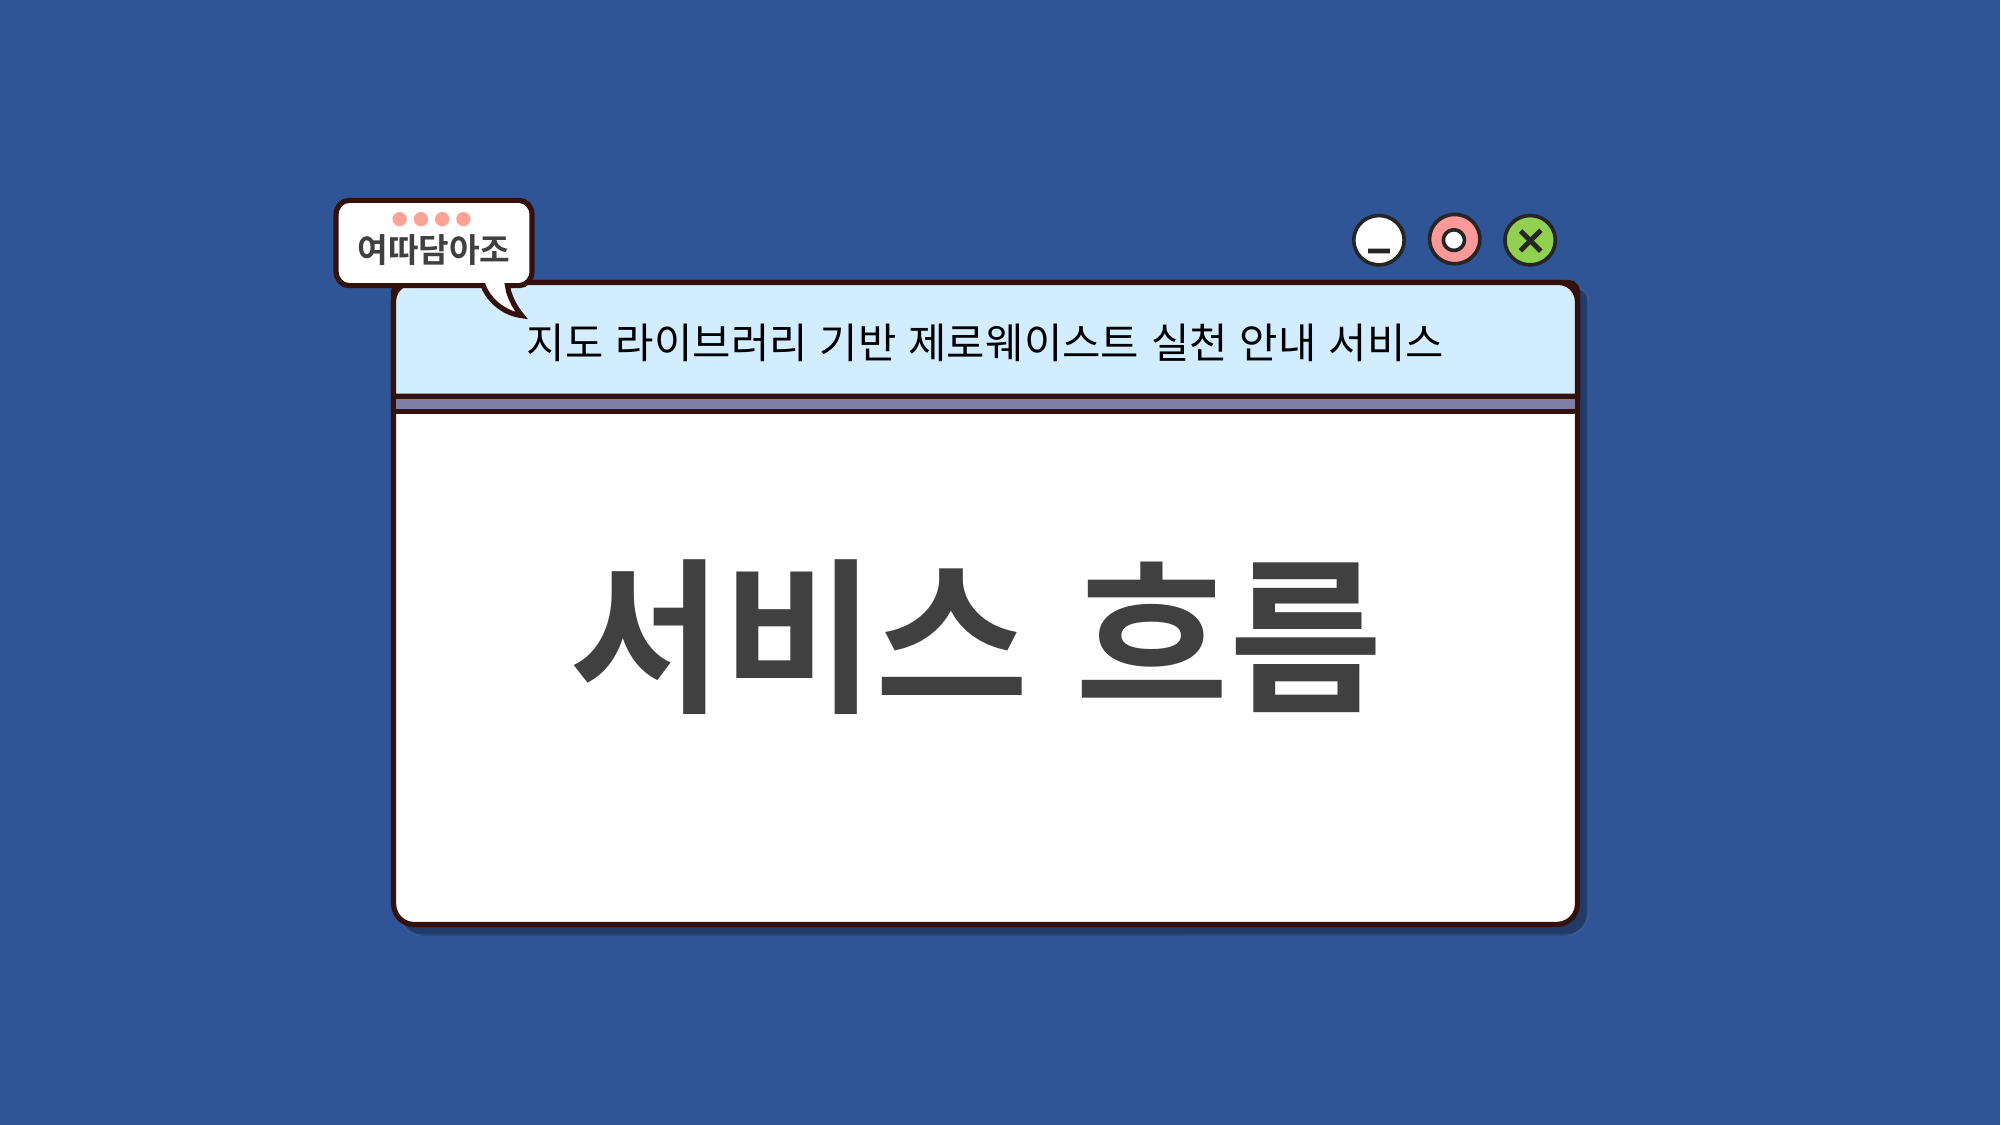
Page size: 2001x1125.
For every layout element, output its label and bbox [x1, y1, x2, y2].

text_box [336, 200, 1578, 925]
